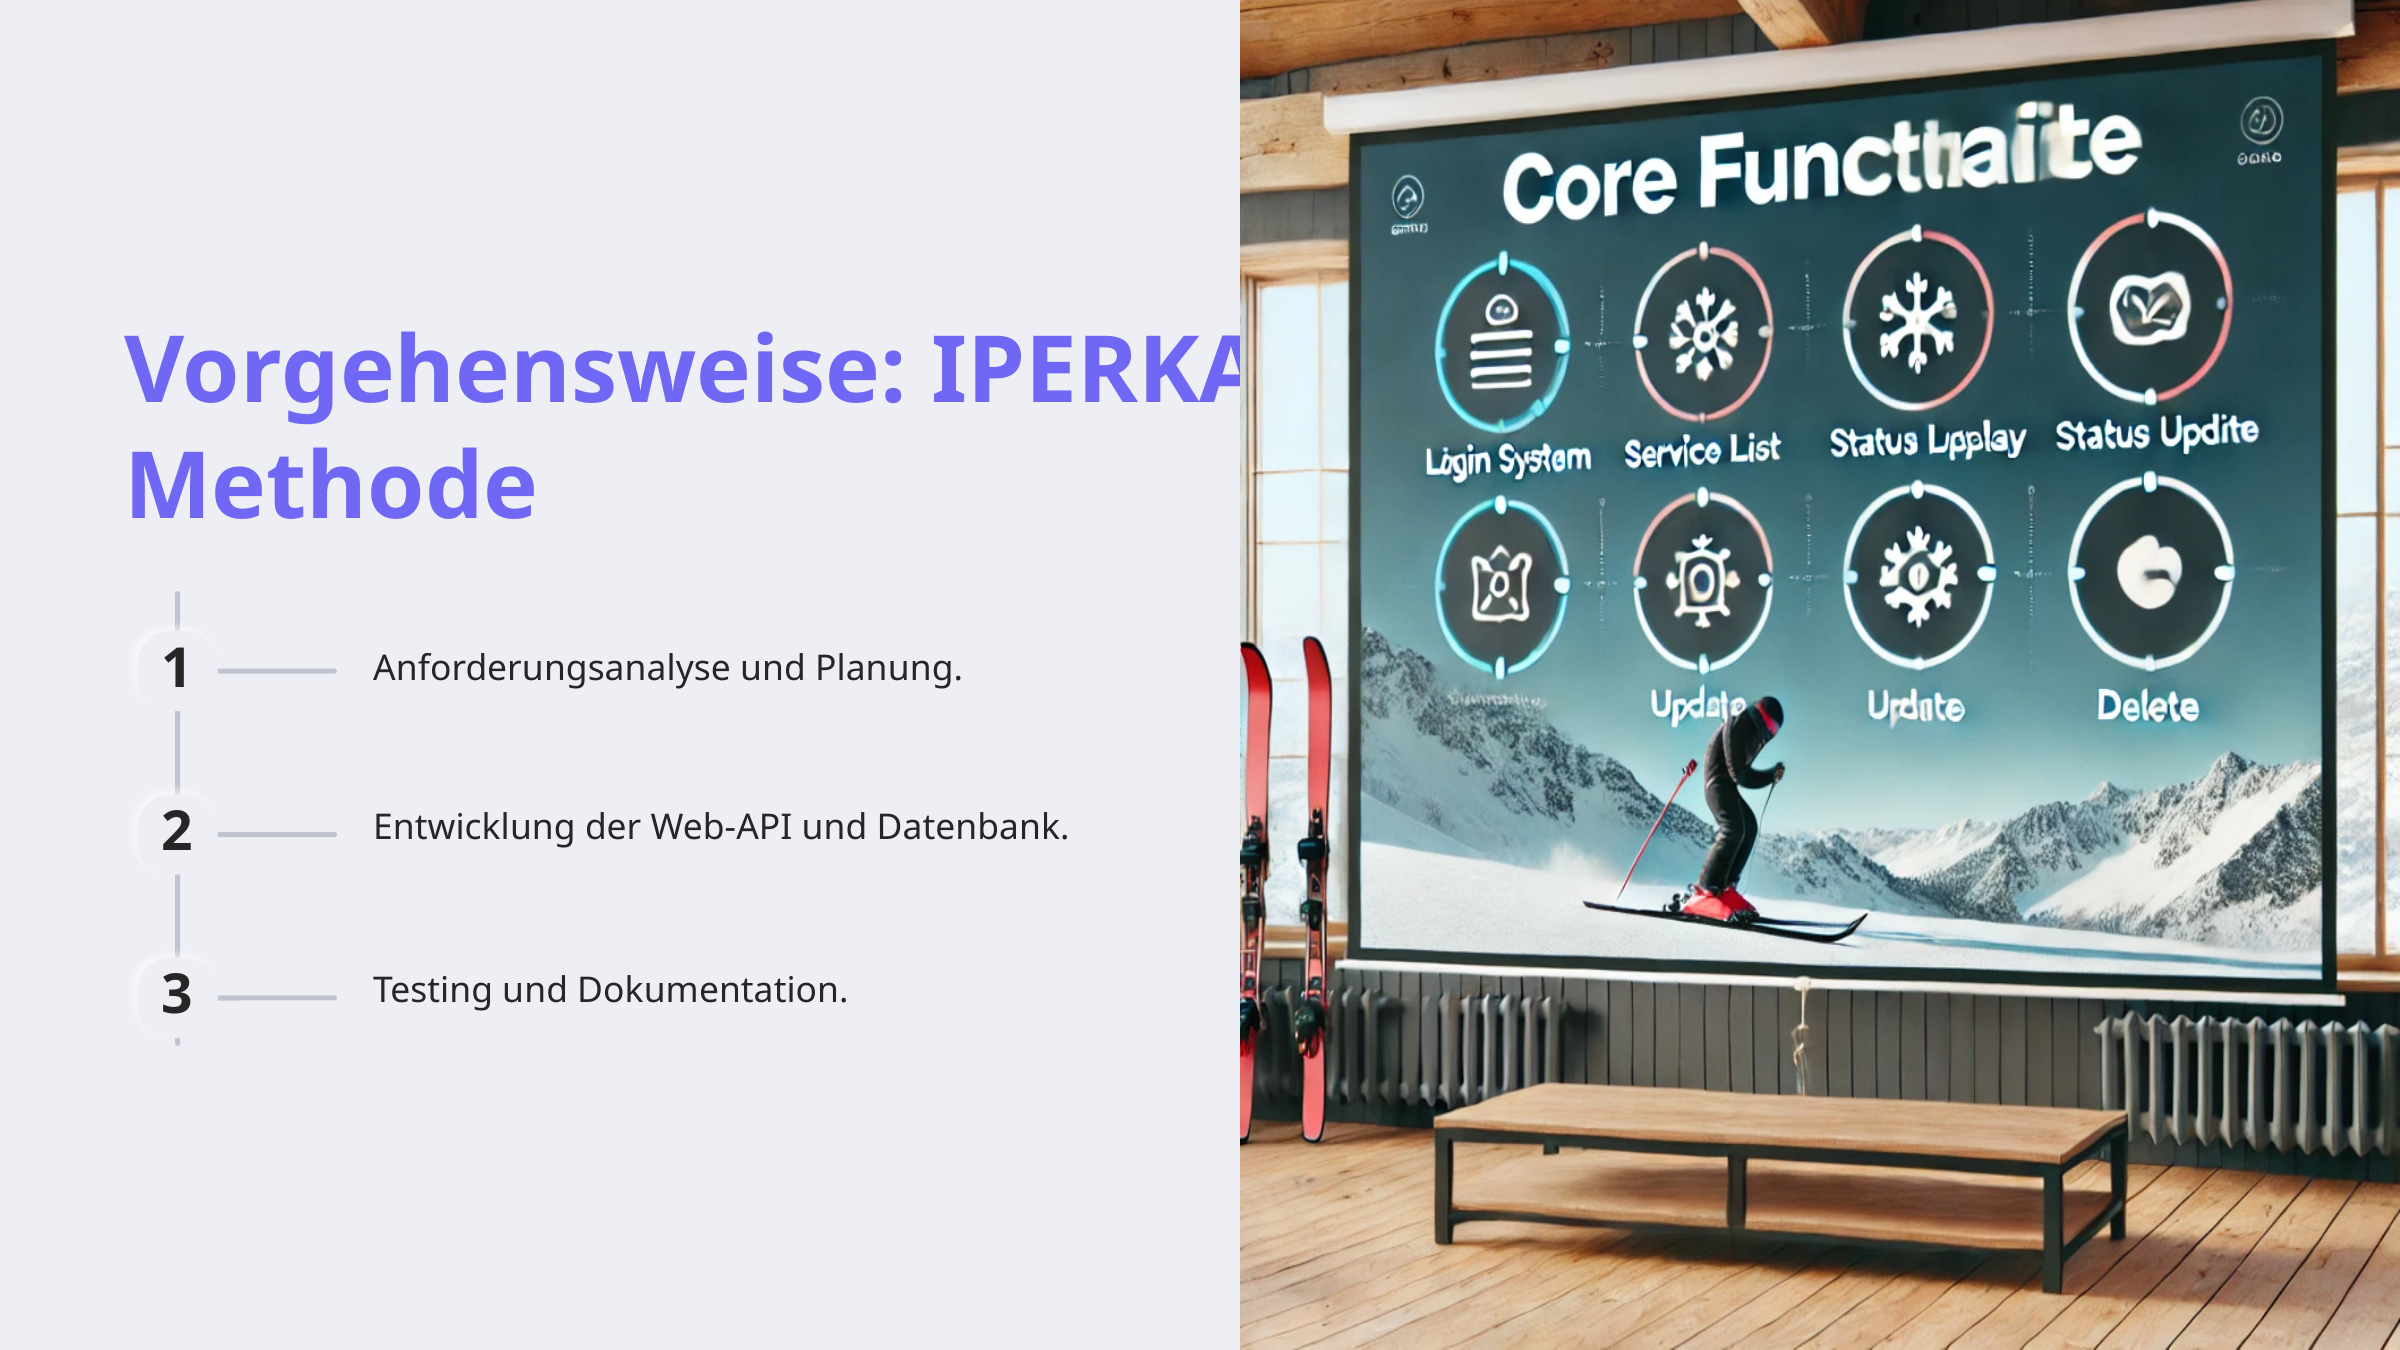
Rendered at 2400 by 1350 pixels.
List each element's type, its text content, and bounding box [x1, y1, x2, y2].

text_box [137, 957, 218, 1038]
text_box [175, 879, 181, 947]
text_box [175, 713, 181, 784]
text_box 3 [162, 969, 193, 1026]
text_box [175, 591, 181, 621]
text_box [220, 995, 337, 1001]
picture [1240, 0, 2400, 1350]
text_box [137, 794, 218, 875]
text_box 1 [167, 642, 188, 700]
text_box Anforderungsanalyse und Planung. [373, 631, 1240, 688]
text_box 2 [161, 806, 194, 863]
text_box [220, 832, 337, 838]
text_box [220, 668, 337, 674]
text_box [137, 631, 218, 712]
text_box Entwicklung der Web-API und Datenbank. [373, 790, 1240, 847]
text_box Testing und Dokumentation. [373, 953, 1240, 1011]
text_box Vorgehensweise: IPERKA-Methode [124, 304, 1240, 538]
